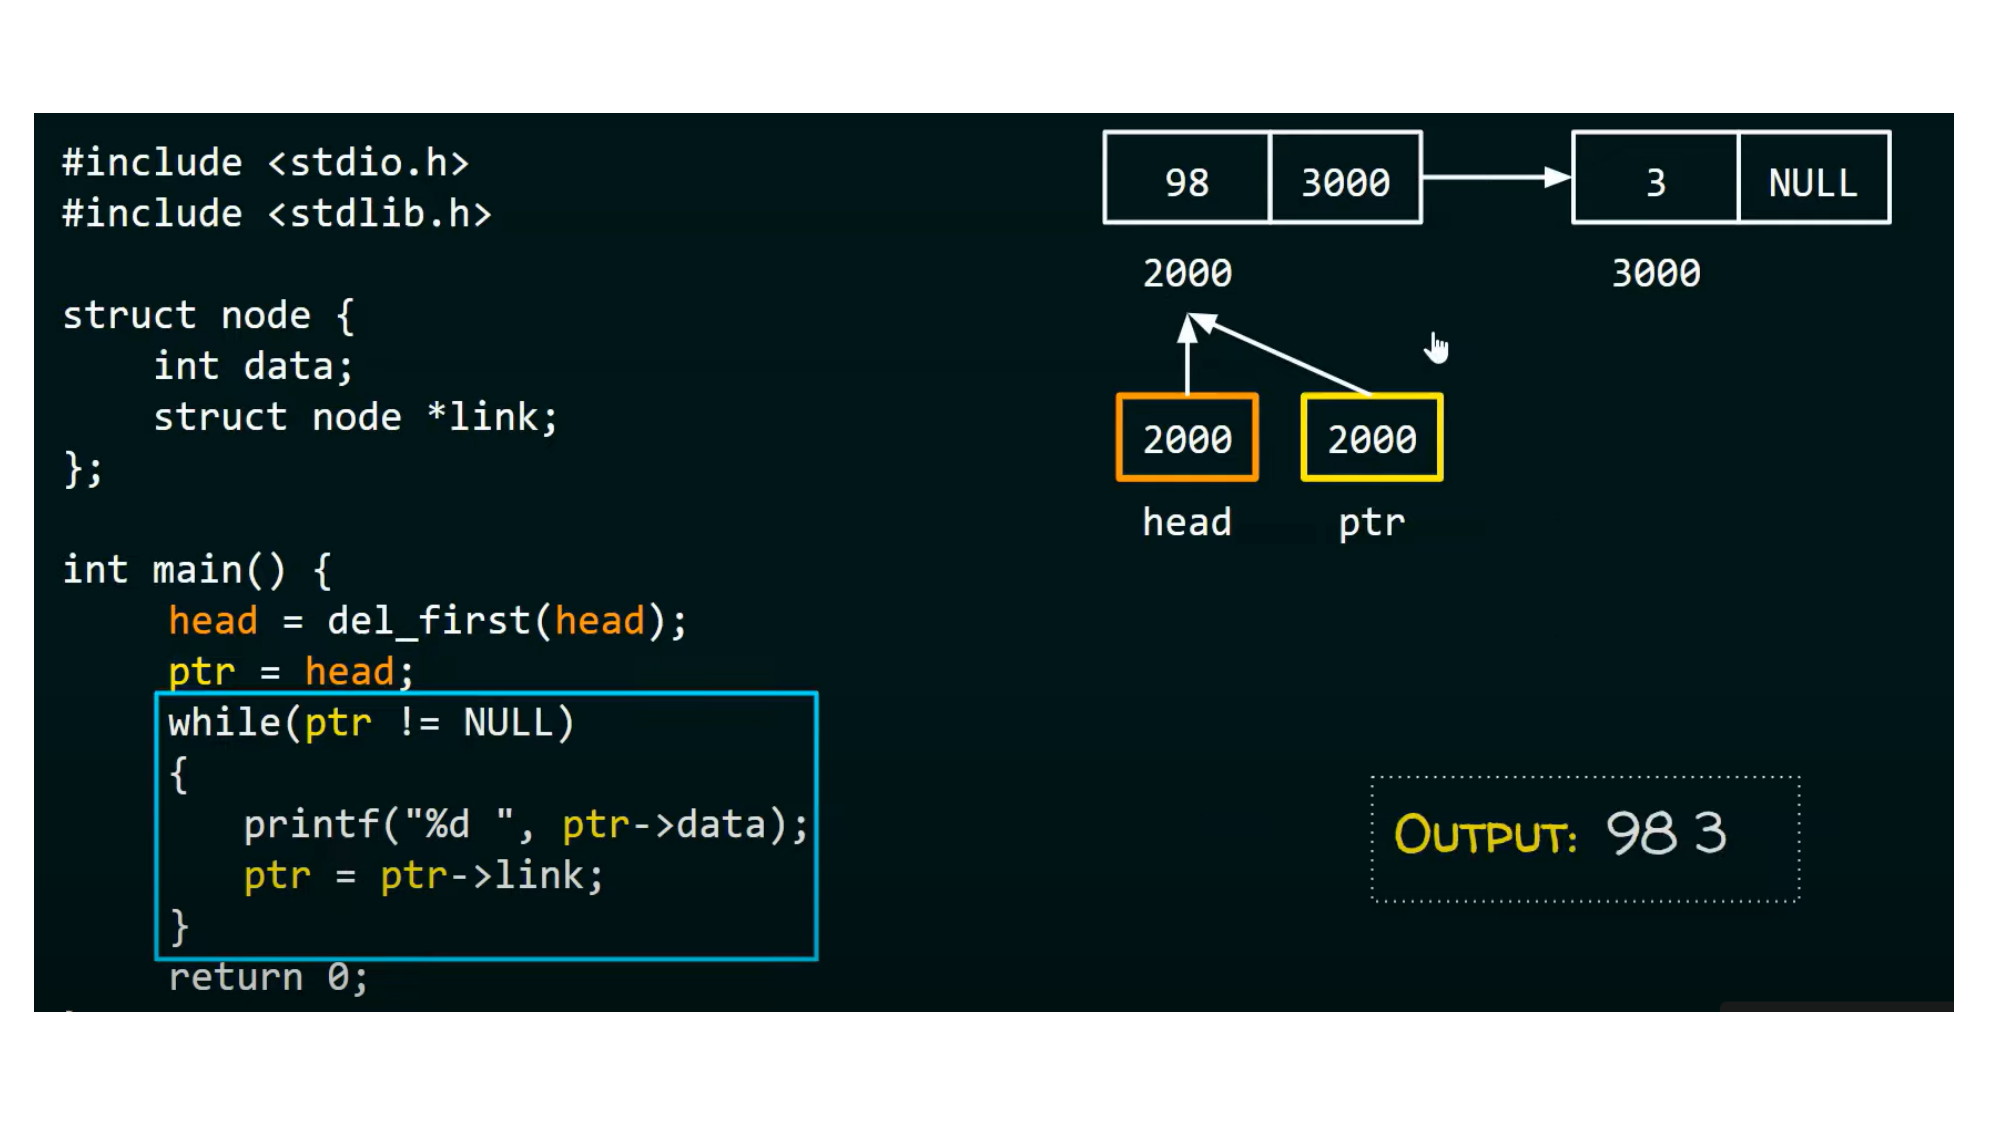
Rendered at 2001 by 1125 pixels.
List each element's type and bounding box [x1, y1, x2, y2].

picture [34, 113, 1954, 1012]
